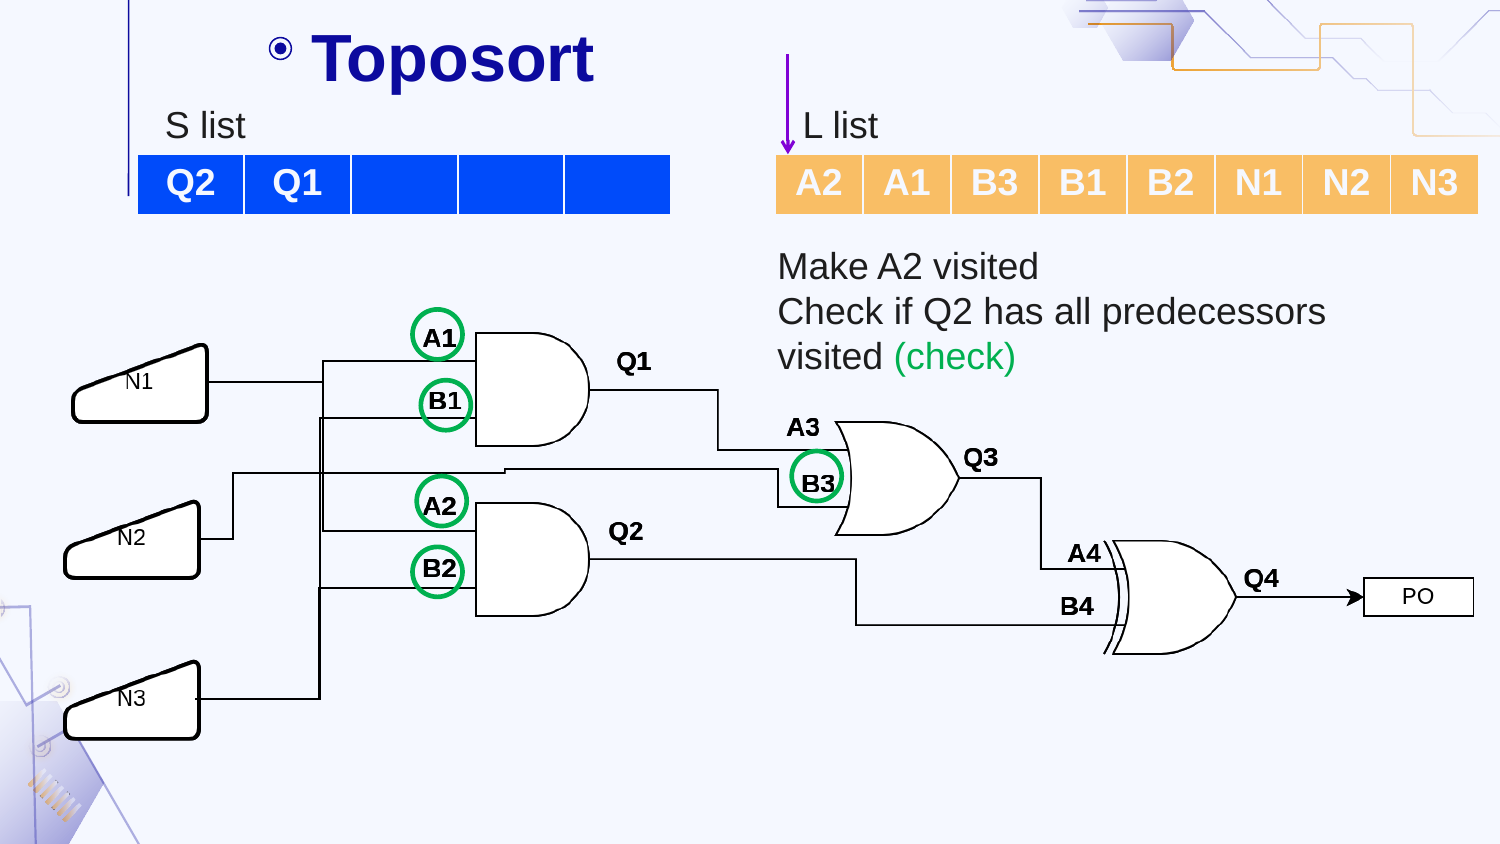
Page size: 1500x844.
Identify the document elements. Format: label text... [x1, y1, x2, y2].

table_header B1 [1040, 155, 1126, 214]
text_box Toposort [296, 0, 1500, 94]
table_header N3 [1391, 155, 1478, 214]
table_header [352, 155, 457, 214]
text_box Make A2 visited Check if Q2 has all predecessors visited (check) [762, 234, 1437, 309]
table_header N1 [1216, 155, 1302, 214]
table_header B3 [952, 155, 1038, 214]
table_header [565, 155, 670, 214]
table_header Q2 [138, 155, 243, 214]
text_box L list [789, 93, 1296, 154]
table_header B2 [1128, 155, 1214, 214]
picture [62, 309, 1474, 741]
table_header A2 [776, 155, 862, 214]
table_header A1 [864, 155, 950, 214]
table_header Q1 [245, 155, 350, 214]
text_box S list [150, 93, 658, 154]
table_header N2 [1303, 155, 1390, 214]
table_header [459, 155, 563, 214]
